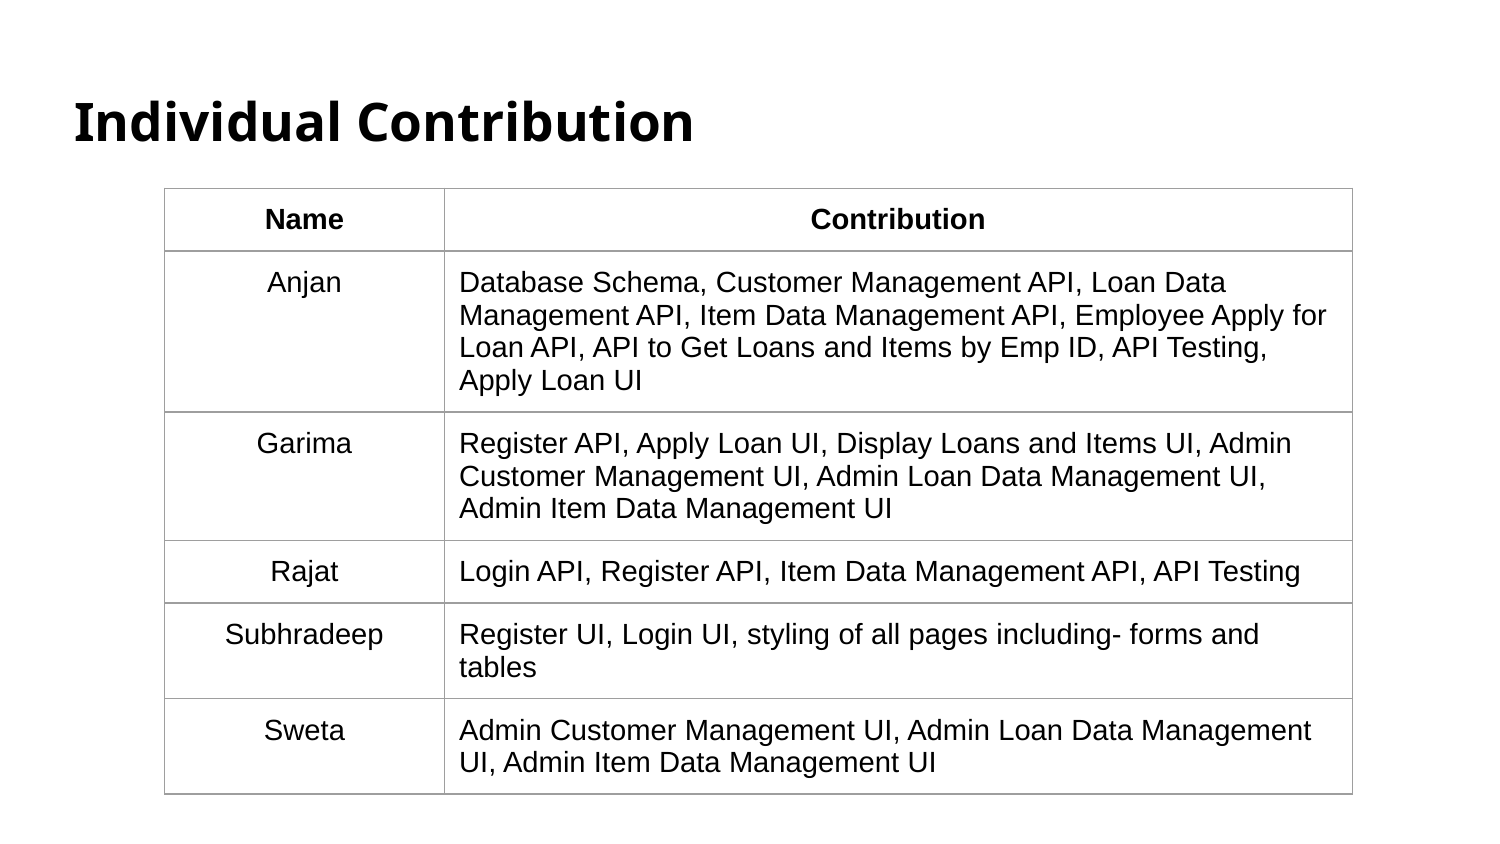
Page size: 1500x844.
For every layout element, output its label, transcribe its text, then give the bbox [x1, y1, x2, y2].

table_header Name [165, 189, 444, 250]
table_cell Subhradeep [165, 604, 444, 698]
table_cell Database Schema, Customer Management API, Loan Data Management API, Item Data Management API, Employee Apply for Loan API, API to Get Loans and Items by Emp ID, API Testing, Apply Loan UI [445, 252, 1352, 411]
table_cell Sweta [165, 699, 444, 793]
title Individual Contribution [59, 69, 1458, 172]
table_cell Rajat [165, 541, 444, 602]
table_cell Register API, Apply Loan UI, Display Loans and Items UI, Admin Customer Management UI, Admin Loan Data Management UI, Admin Item Data Management UI [445, 413, 1352, 540]
table_cell Admin Customer Management UI, Admin Loan Data Management UI, Admin Item Data Management UI [445, 699, 1352, 793]
table_cell Register UI, Login UI, styling of all pages including- forms and tables [445, 604, 1352, 698]
table_cell Anjan [165, 252, 444, 411]
table_header Contribution [445, 189, 1352, 250]
table_cell Login API, Register API, Item Data Management API, API Testing [445, 541, 1352, 602]
table_cell Garima [165, 413, 444, 540]
